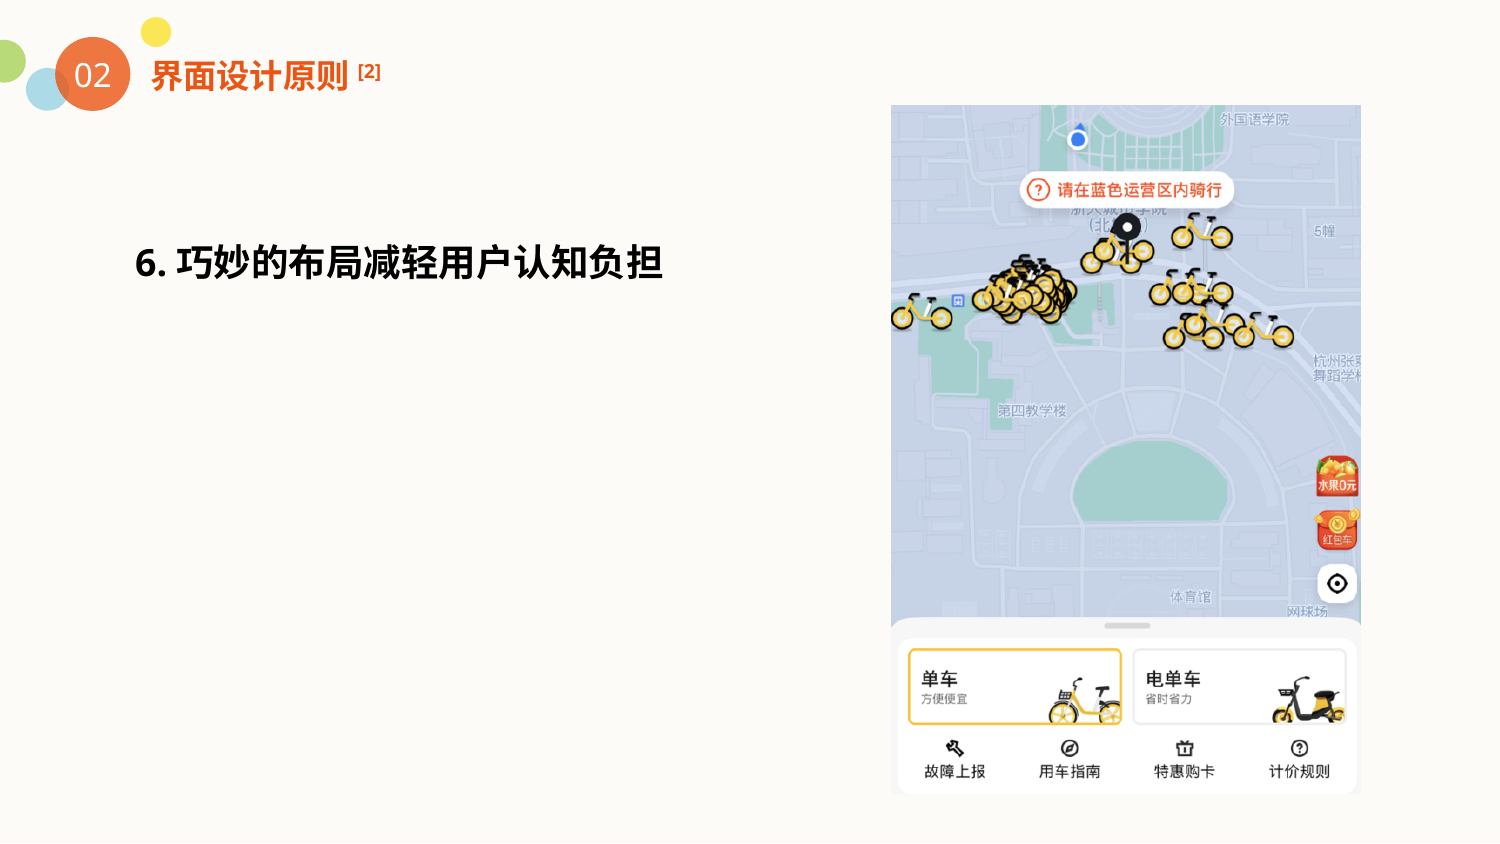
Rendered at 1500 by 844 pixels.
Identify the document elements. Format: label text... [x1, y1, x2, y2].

picture [891, 105, 1361, 794]
text_box [25, 67, 66, 111]
text_box 02 [65, 53, 121, 94]
text_box [0, 39, 26, 83]
text_box 界面设计原则[2] [150, 55, 620, 96]
text_box [140, 17, 172, 48]
text_box [55, 36, 131, 111]
text_box 6.巧妙的布局减轻用户认知负担 [20, 209, 779, 292]
